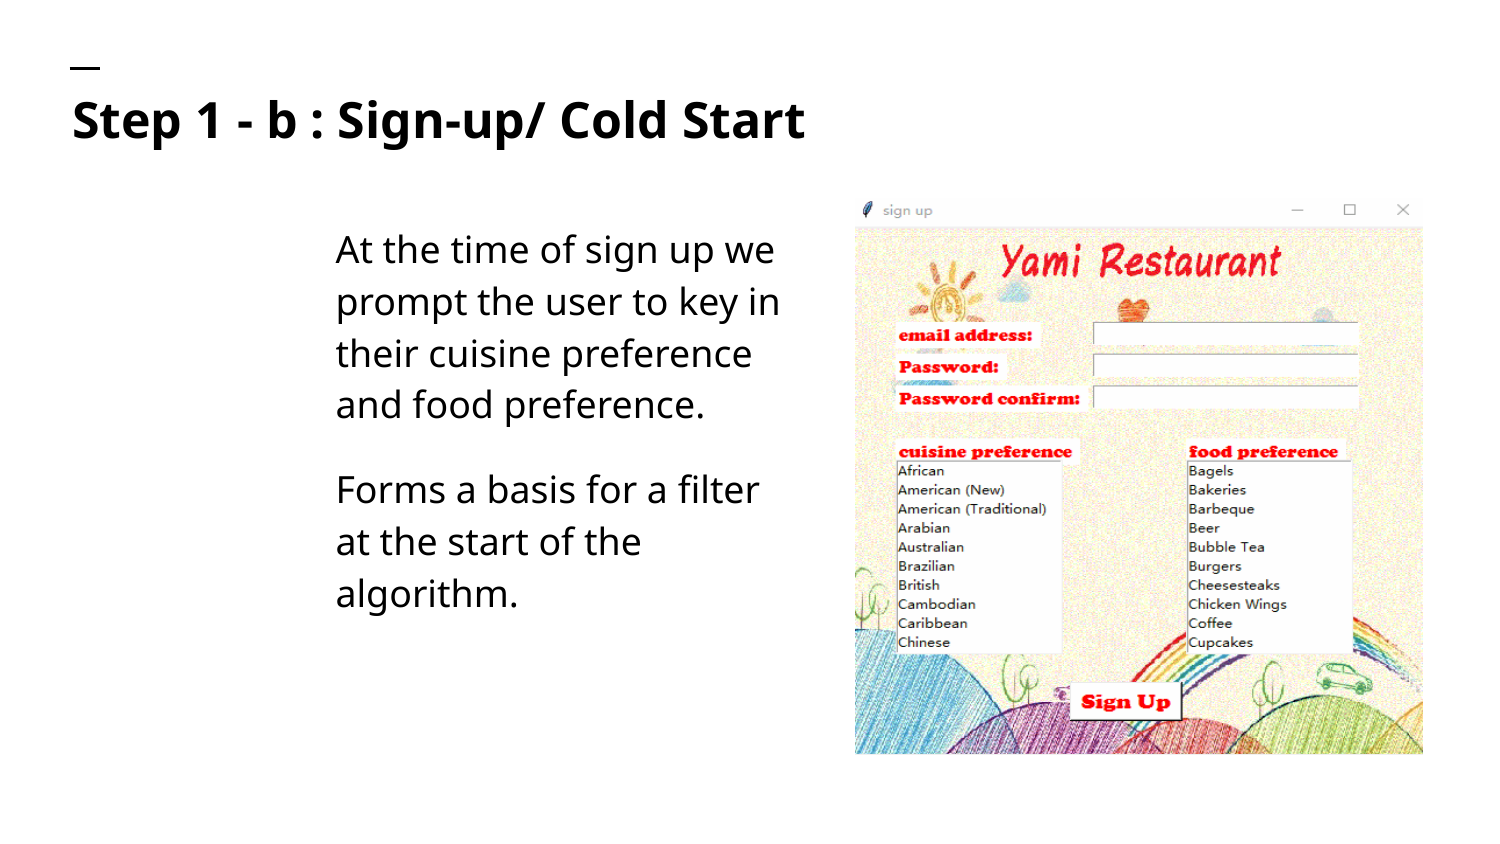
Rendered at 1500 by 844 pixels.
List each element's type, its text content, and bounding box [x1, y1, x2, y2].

text_box At the time of sign up we prompt the user to key in their cuisine preference and food preference. Forms a basis for a filter at the start of the algorithm. [320, 213, 813, 706]
picture [855, 198, 1423, 755]
title Step 1 - b : Sign-up/ Cold Start [57, 112, 911, 164]
